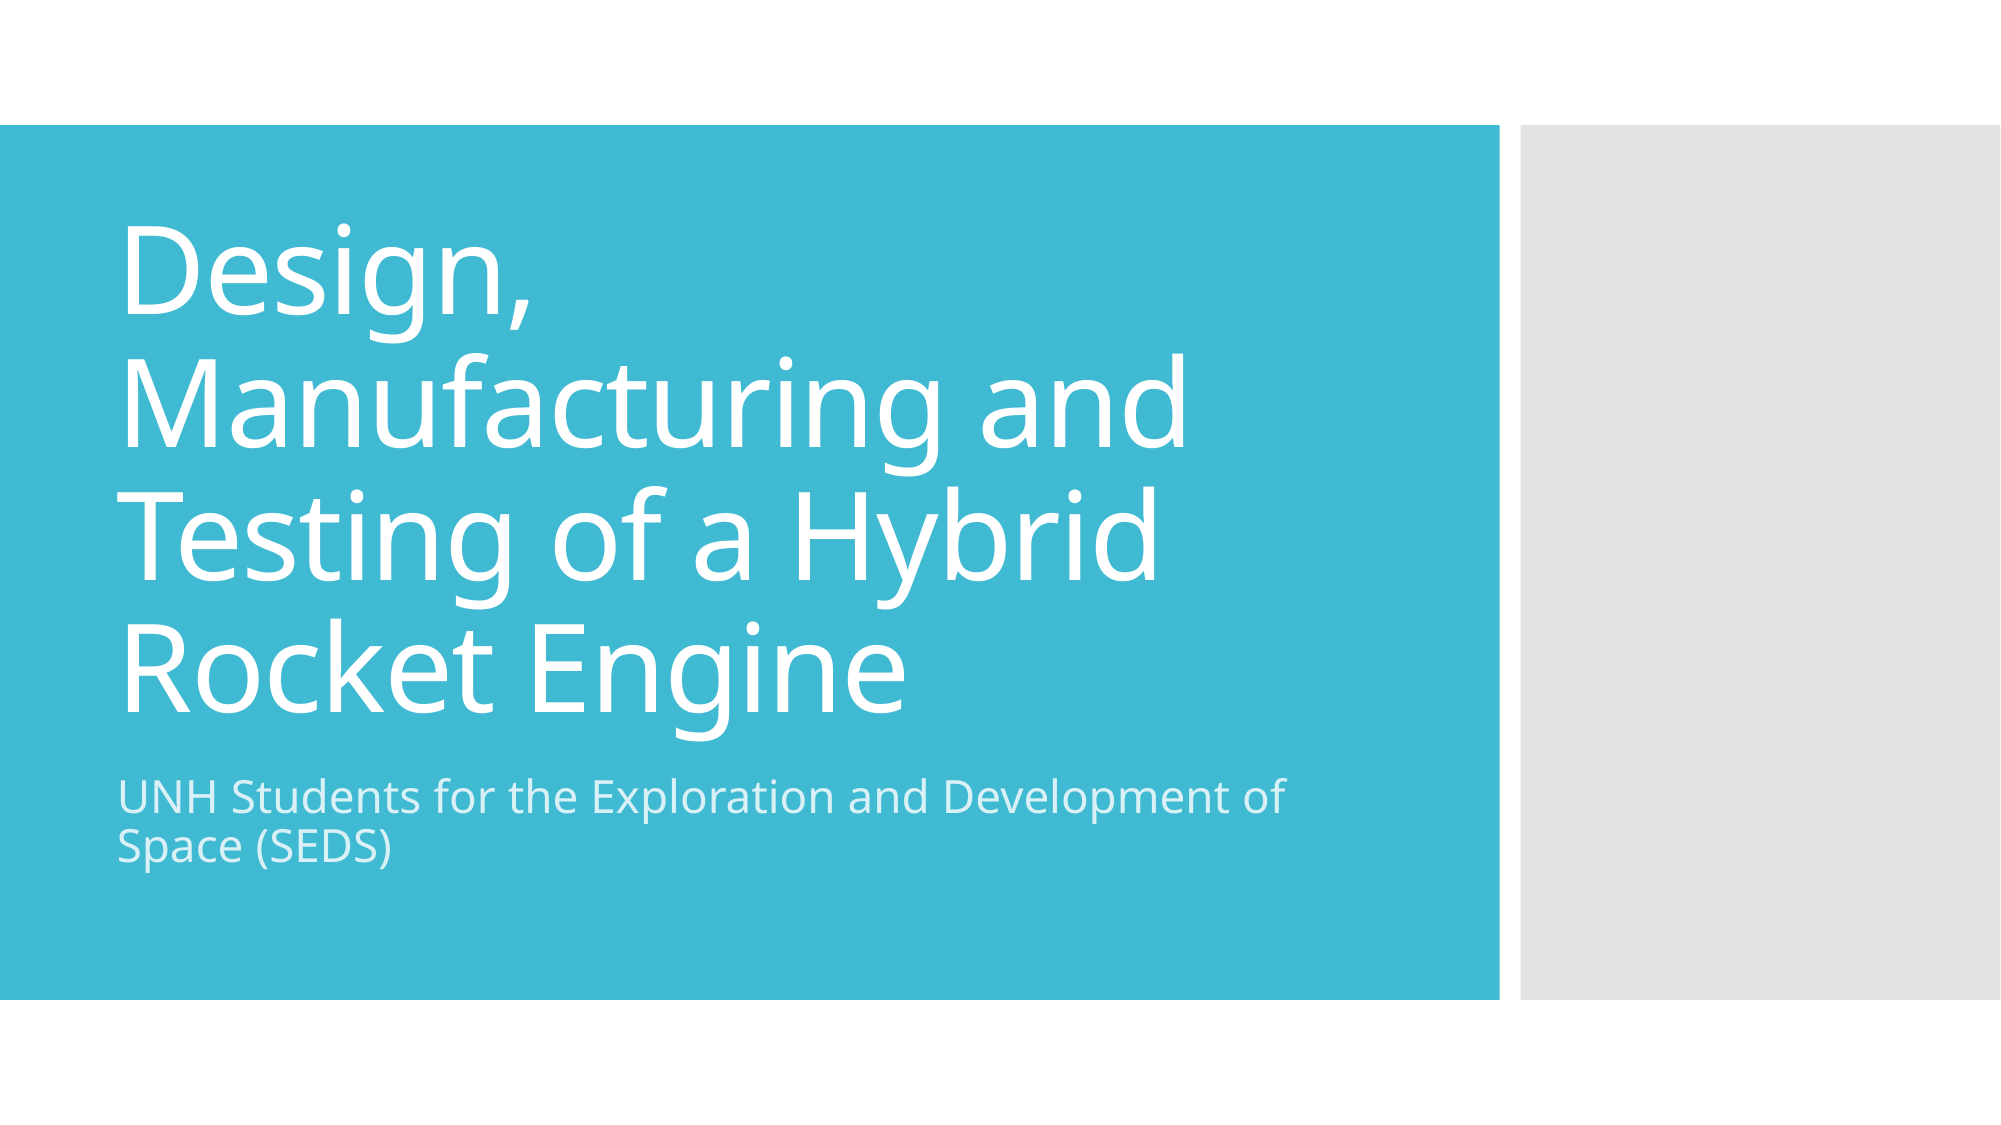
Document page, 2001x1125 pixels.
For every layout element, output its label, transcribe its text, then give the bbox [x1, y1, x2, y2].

subtitle UNH Students for the Exploration and Development of Space (SEDS) [101, 766, 1437, 909]
title Design, Manufacturing and Testing of a Hybrid Rocket Engine [101, 213, 1302, 747]
